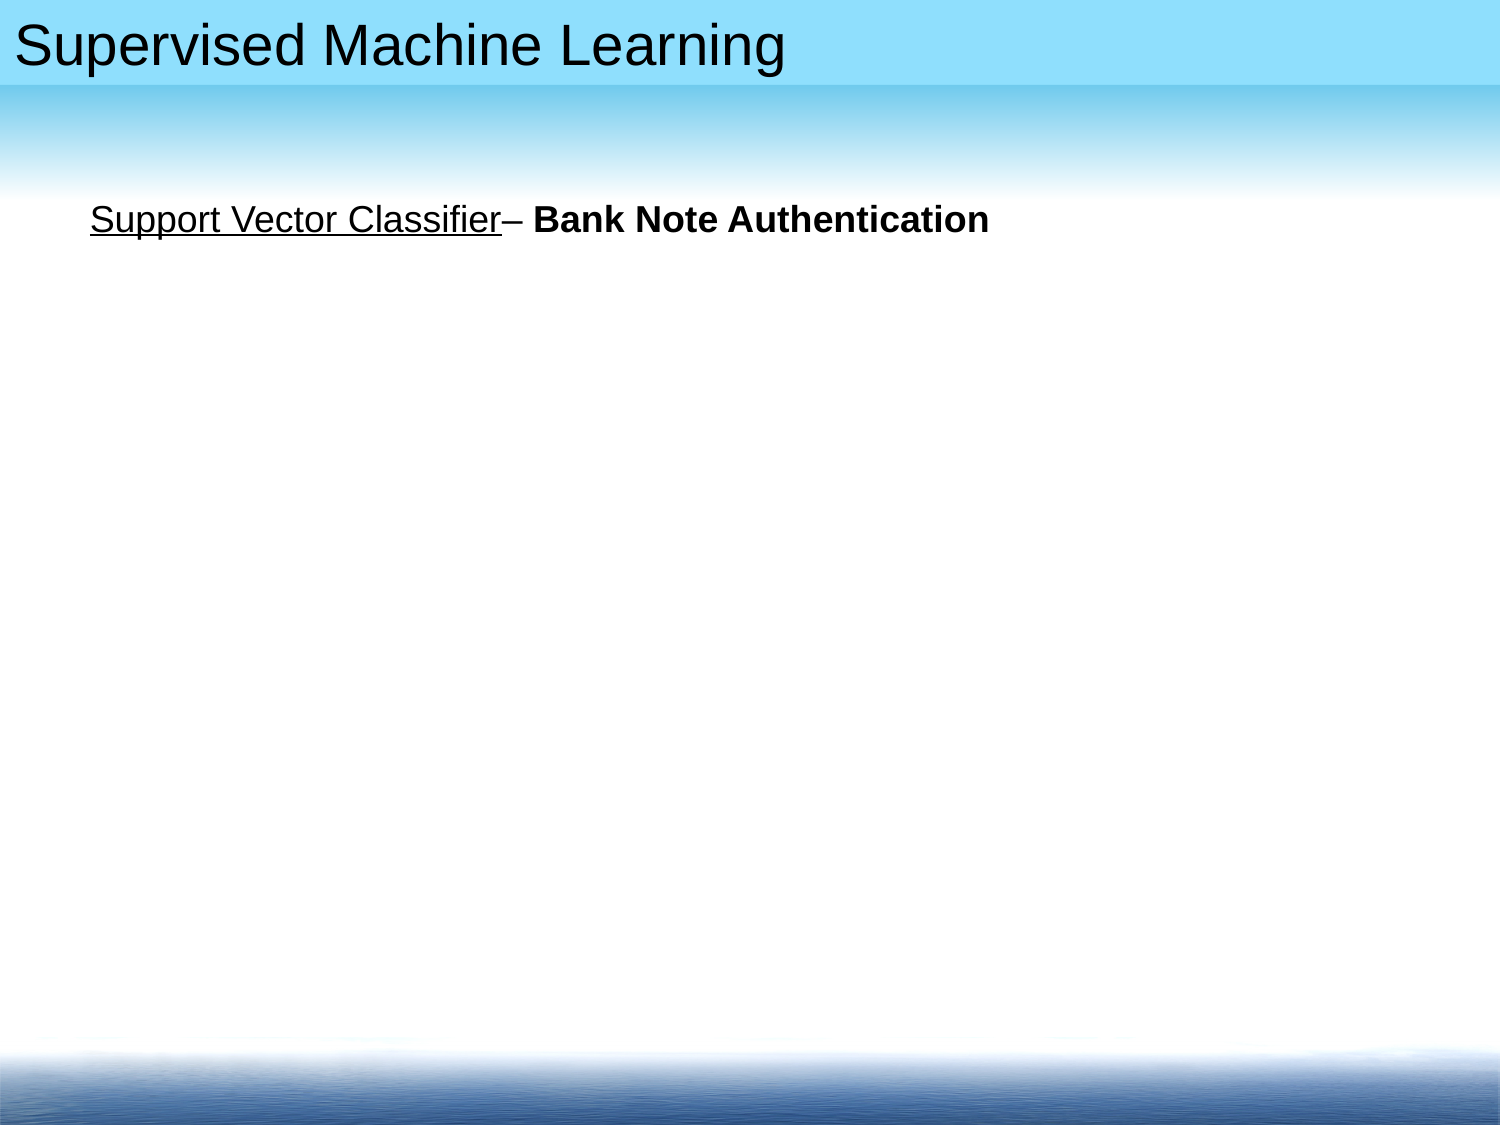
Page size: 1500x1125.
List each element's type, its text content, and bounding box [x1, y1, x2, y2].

picture [0, 1037, 1500, 1125]
list Support Vector Classifier– Bank Note Authentication [75, 187, 1425, 840]
